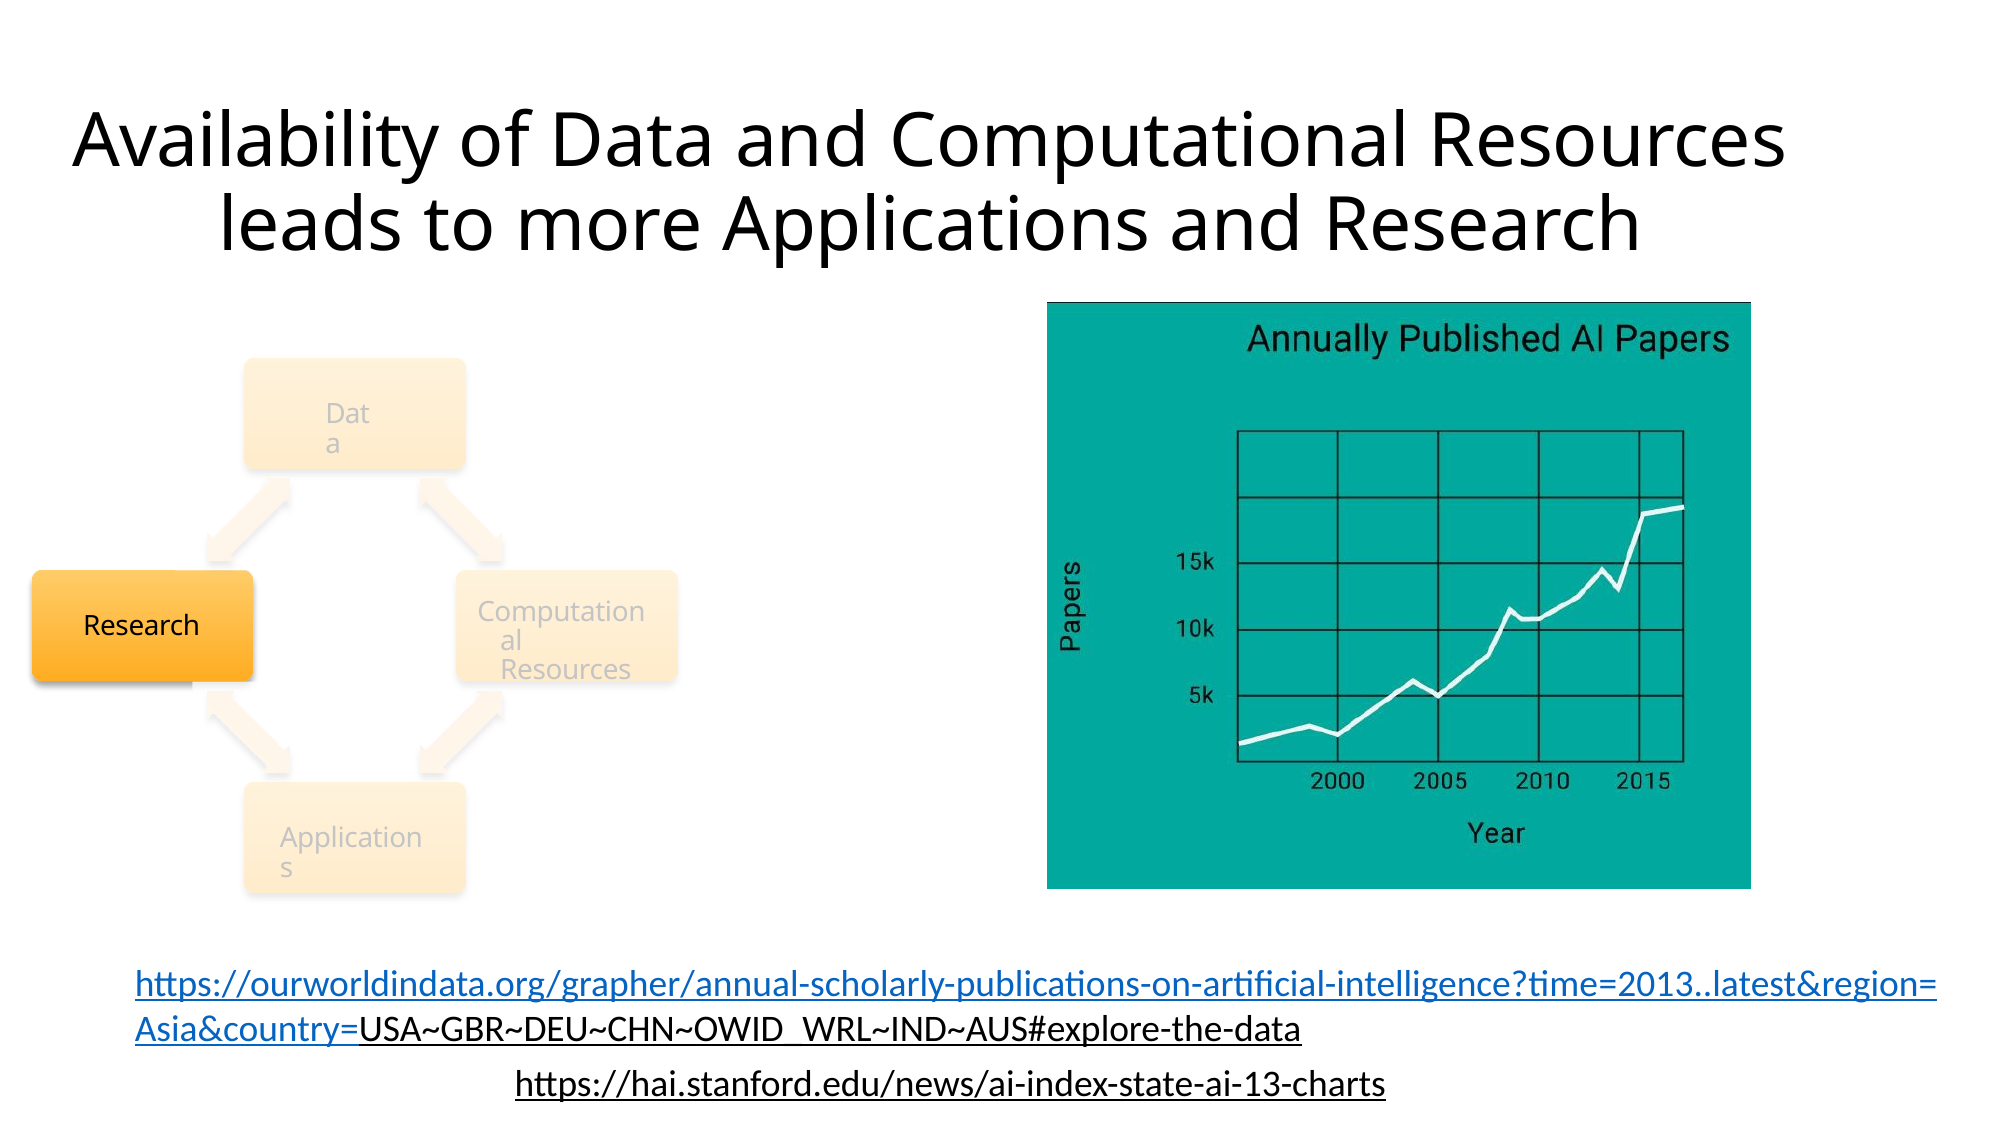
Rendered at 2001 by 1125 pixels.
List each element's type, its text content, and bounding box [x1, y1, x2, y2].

title Availability of Data and Computational Resources leads to more Applications and Research [45, 41, 1962, 276]
text_box https://hai.stanford.edu/news/ai-index-state-ai-13-charts [499, 1051, 1500, 1112]
text_box https://ourworldindata.org/grapher/annual-scholarly-publications-on-artificial-intelligence?time=2013..latest&region=Asia&country=USA~GBR~DEU~CHN~OWID_WRL~IND~AUS#explore-the-data [120, 951, 1968, 1057]
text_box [175, 343, 695, 909]
picture [1047, 302, 1751, 889]
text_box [23, 566, 175, 787]
